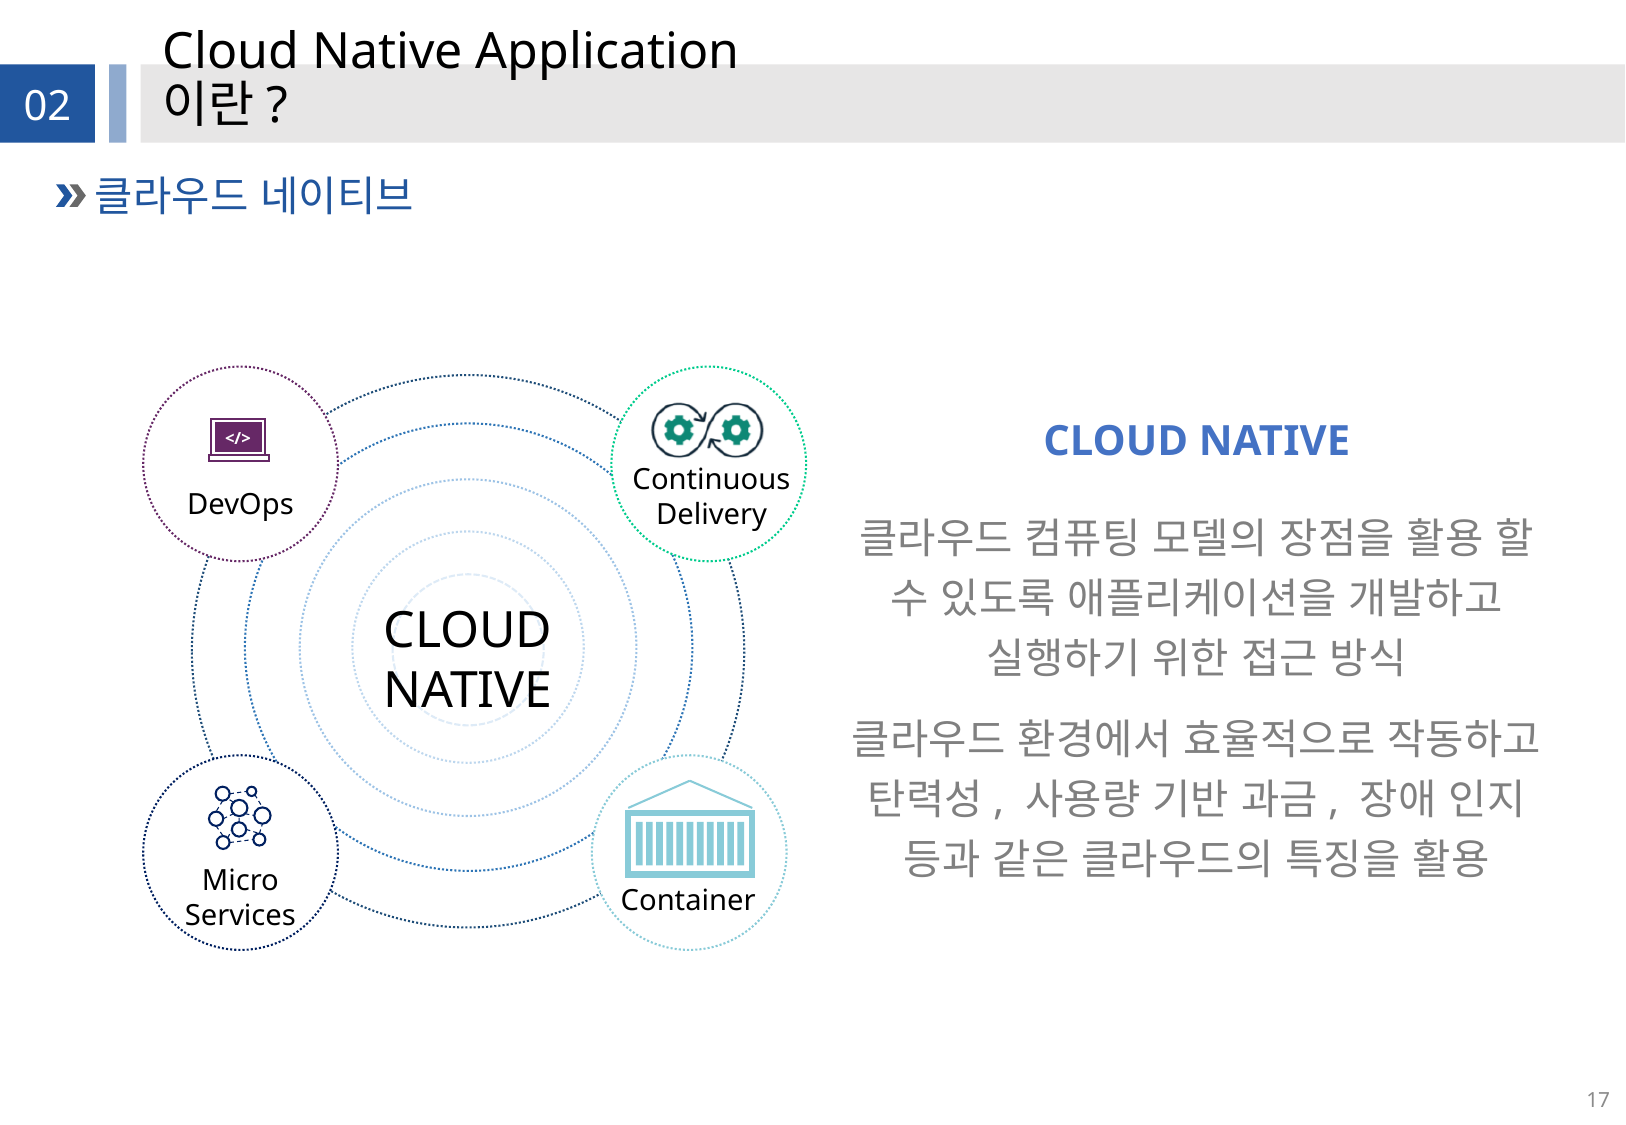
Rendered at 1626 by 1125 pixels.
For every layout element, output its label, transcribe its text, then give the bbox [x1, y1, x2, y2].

slide_number 17 [1455, 1070, 1625, 1125]
title Cloud Native Application이란? [162, 78, 842, 134]
text_box CLOUD NATIVE [818, 395, 1575, 471]
list 클라우드 네이티브 [94, 175, 1568, 221]
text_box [143, 366, 807, 950]
text_box 클라우드 컴퓨팅 모델의 장점을 활용 할 수 있도록 애플리케이션을 개발하고 실행하기 위한 접근 방식 클라우드 환경에서 효율적으로 작동하고 탄력성, 사용량 기반 과금, 장애 인지 등과 같은 클라우드의 특징을 활용 [836, 502, 1558, 884]
list 02 [12, 83, 83, 130]
